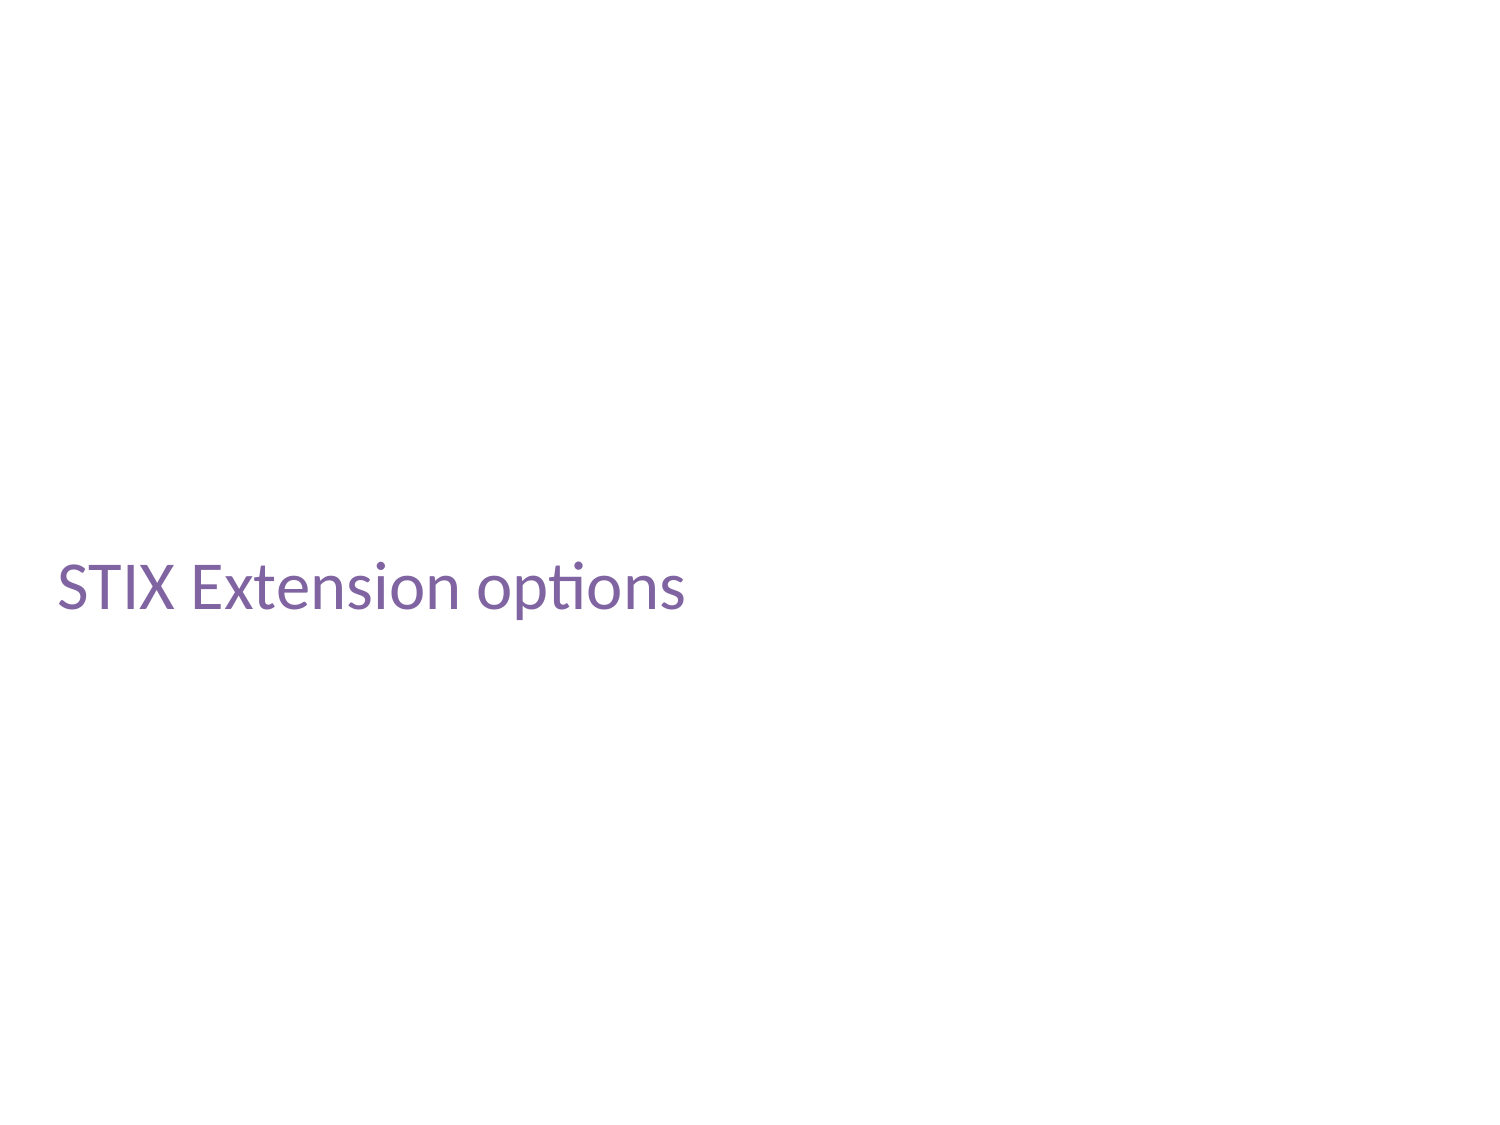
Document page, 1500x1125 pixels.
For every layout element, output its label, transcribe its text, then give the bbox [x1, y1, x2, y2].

title STIX Extension options [42, 542, 1464, 702]
